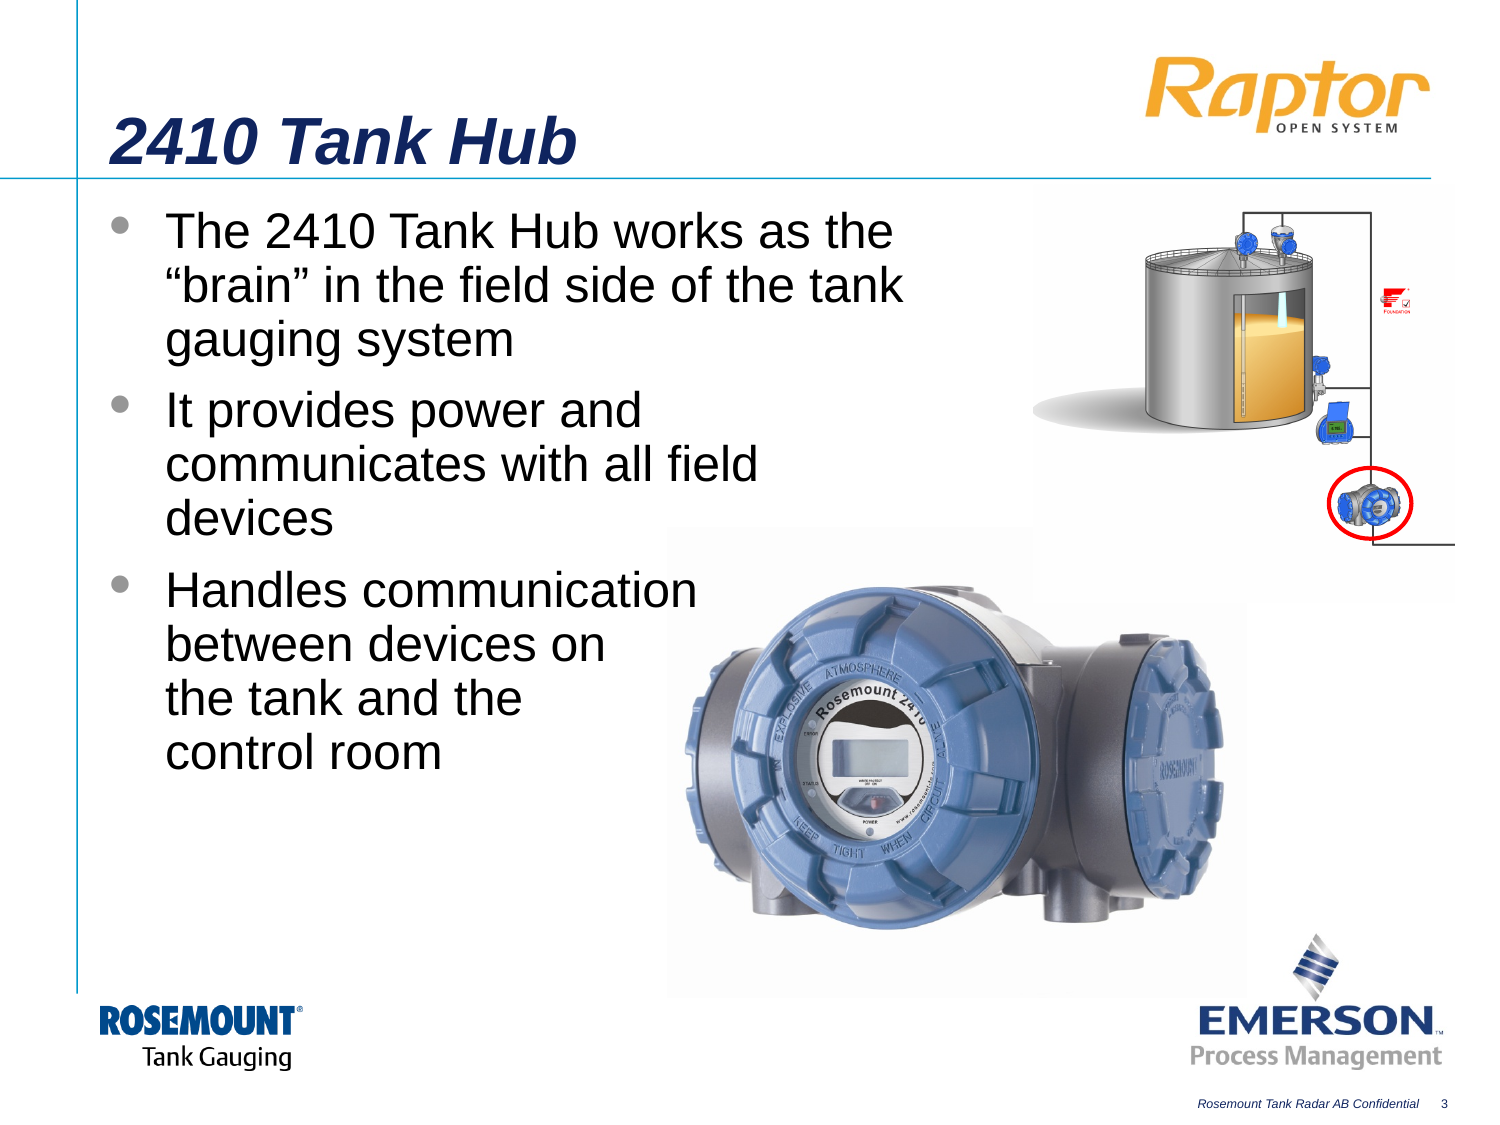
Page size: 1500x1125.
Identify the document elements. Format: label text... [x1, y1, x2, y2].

slide_number 3 [1412, 1095, 1449, 1109]
picture [666, 184, 1461, 1098]
list The 2410 Tank Hub works as the “brain” in the field side of the tank gauging system It provides power and communicates with all field devices Handles communication between devices on the tank and the control room [93, 197, 938, 944]
title 2410 Tank Hub [95, 66, 1342, 186]
picture [100, 1005, 303, 1071]
picture [1139, 54, 1436, 135]
